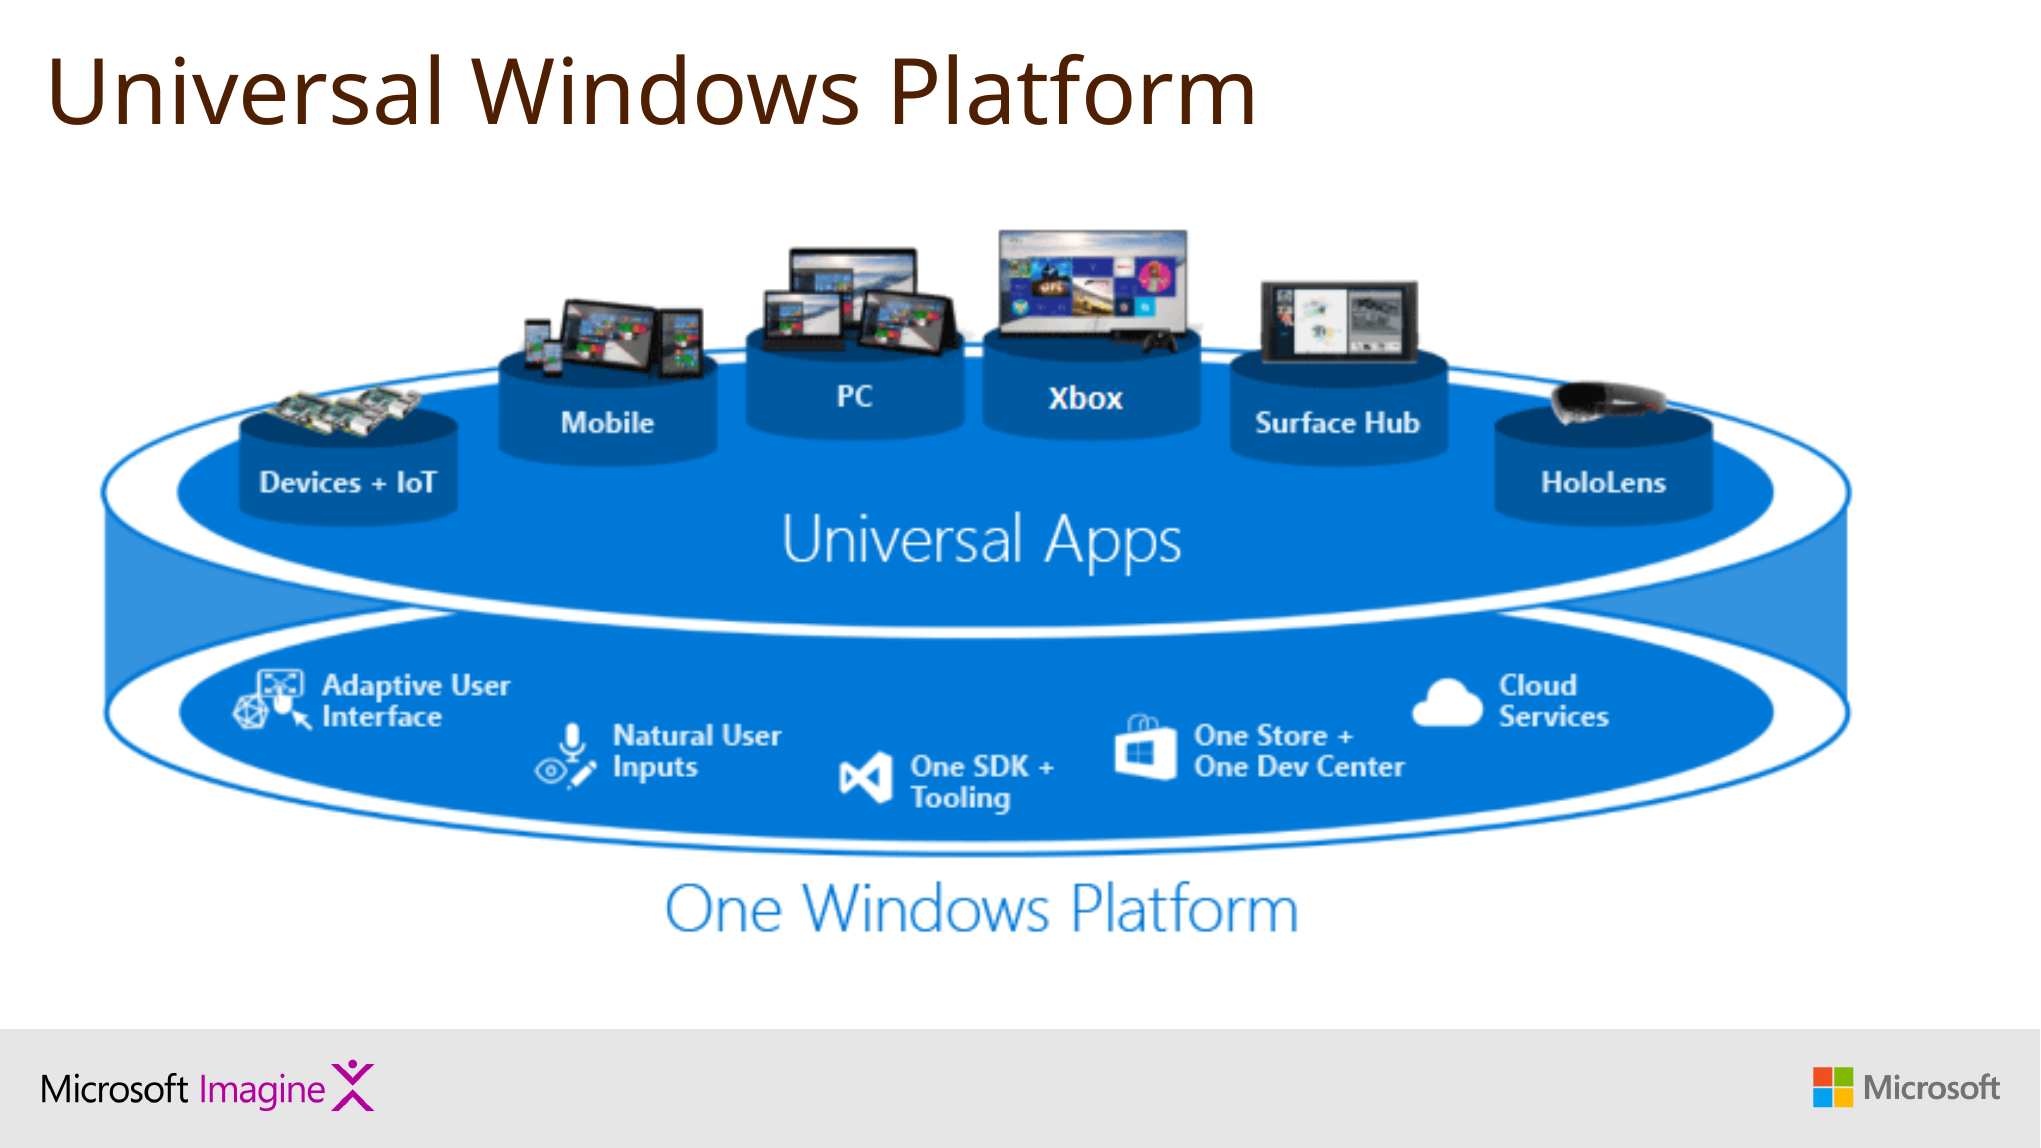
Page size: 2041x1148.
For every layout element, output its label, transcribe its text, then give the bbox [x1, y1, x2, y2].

text_box Universal Windows Platform [30, 25, 1397, 151]
picture [0, 0, 2041, 1148]
